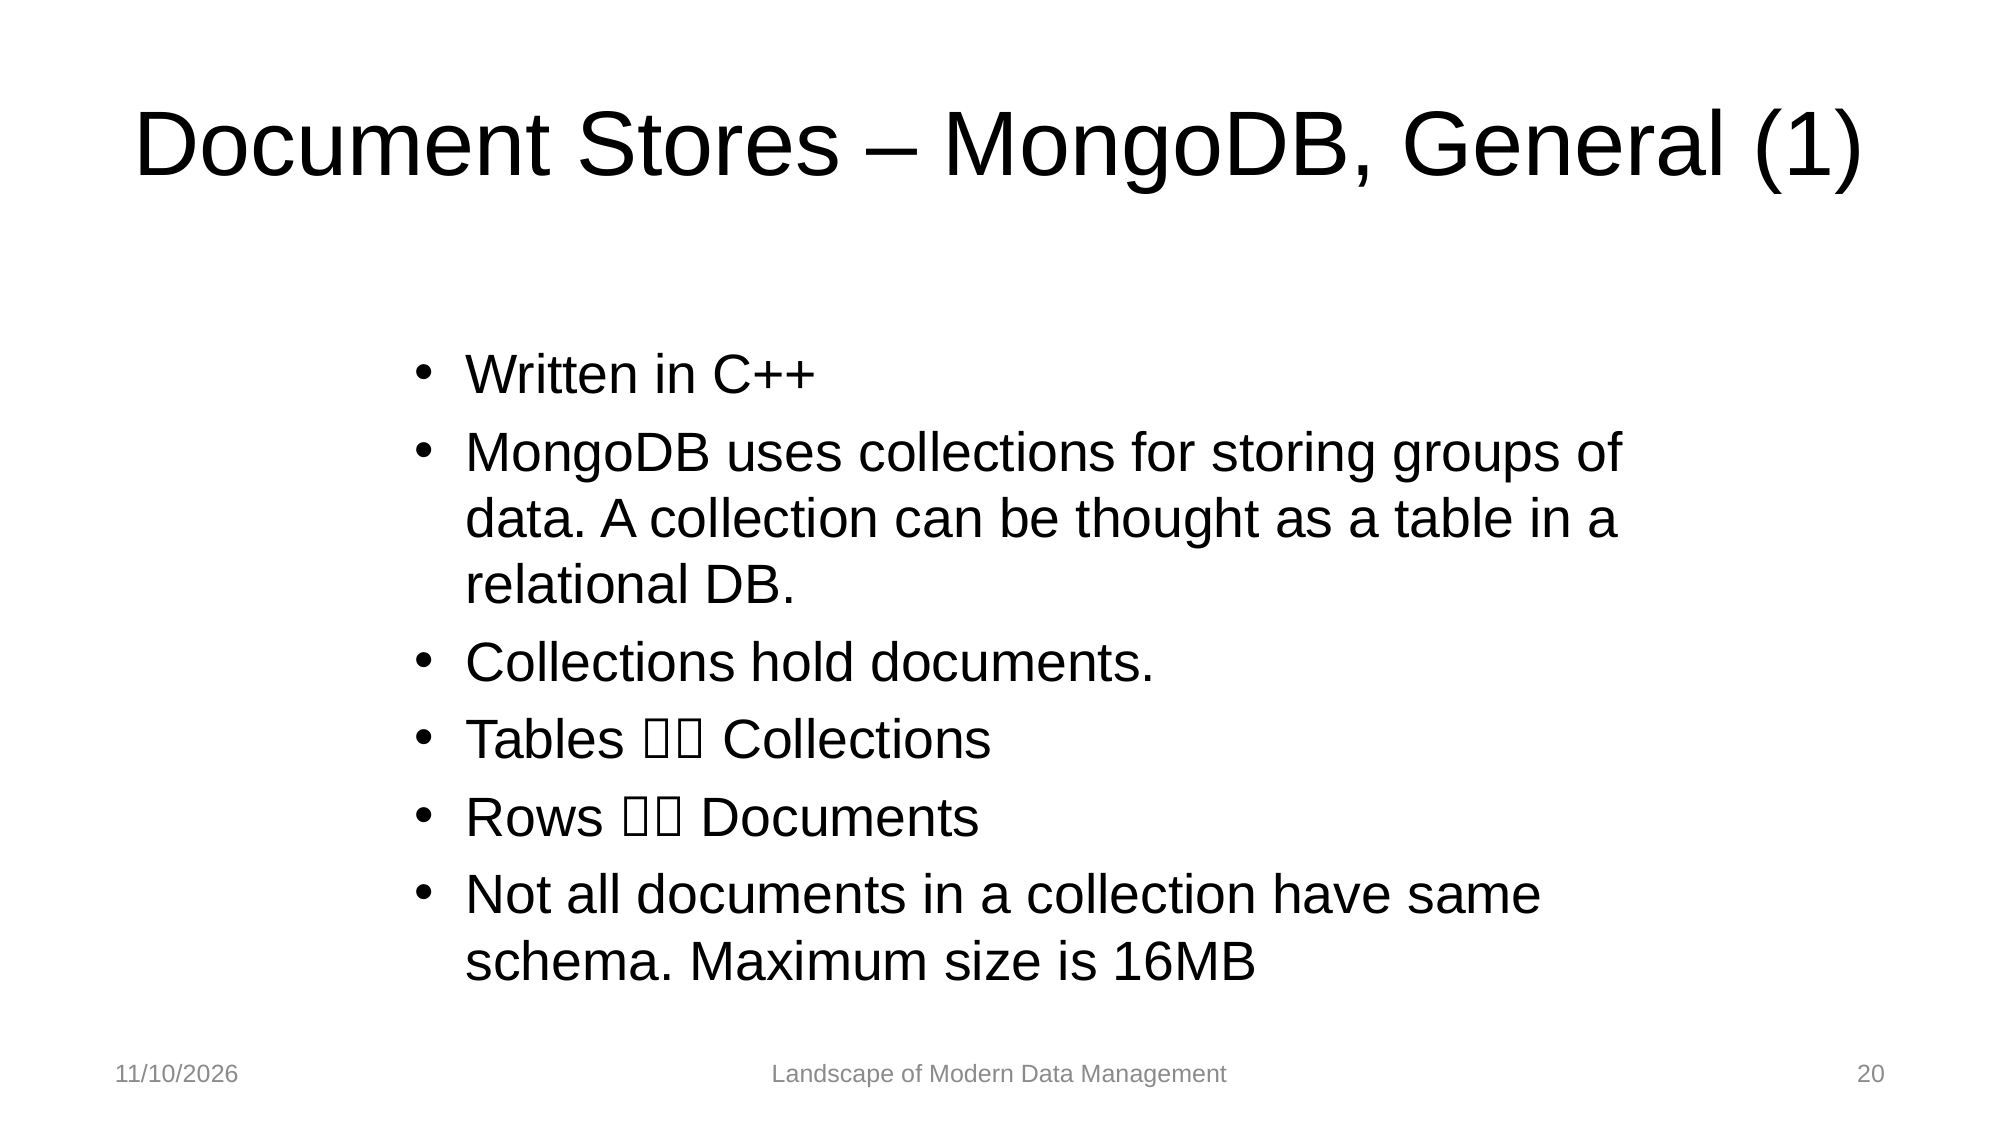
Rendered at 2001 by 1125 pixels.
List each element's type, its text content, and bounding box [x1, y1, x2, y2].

title Document Stores – MongoDB, General (1) [99, 45, 1900, 233]
list Written in C++ MongoDB uses collections for storing groups of data. A collection can be thought as a table in a relational DB. Collections hold documents. Tables  Collections Rows  Documents Not all documents in a collection have same schema. Maximum size is 16MB [399, 331, 1727, 1006]
slide_number 20 [1433, 1042, 1900, 1103]
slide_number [99, 1042, 567, 1103]
footer Landscape of Modern Data Management [683, 1042, 1317, 1103]
